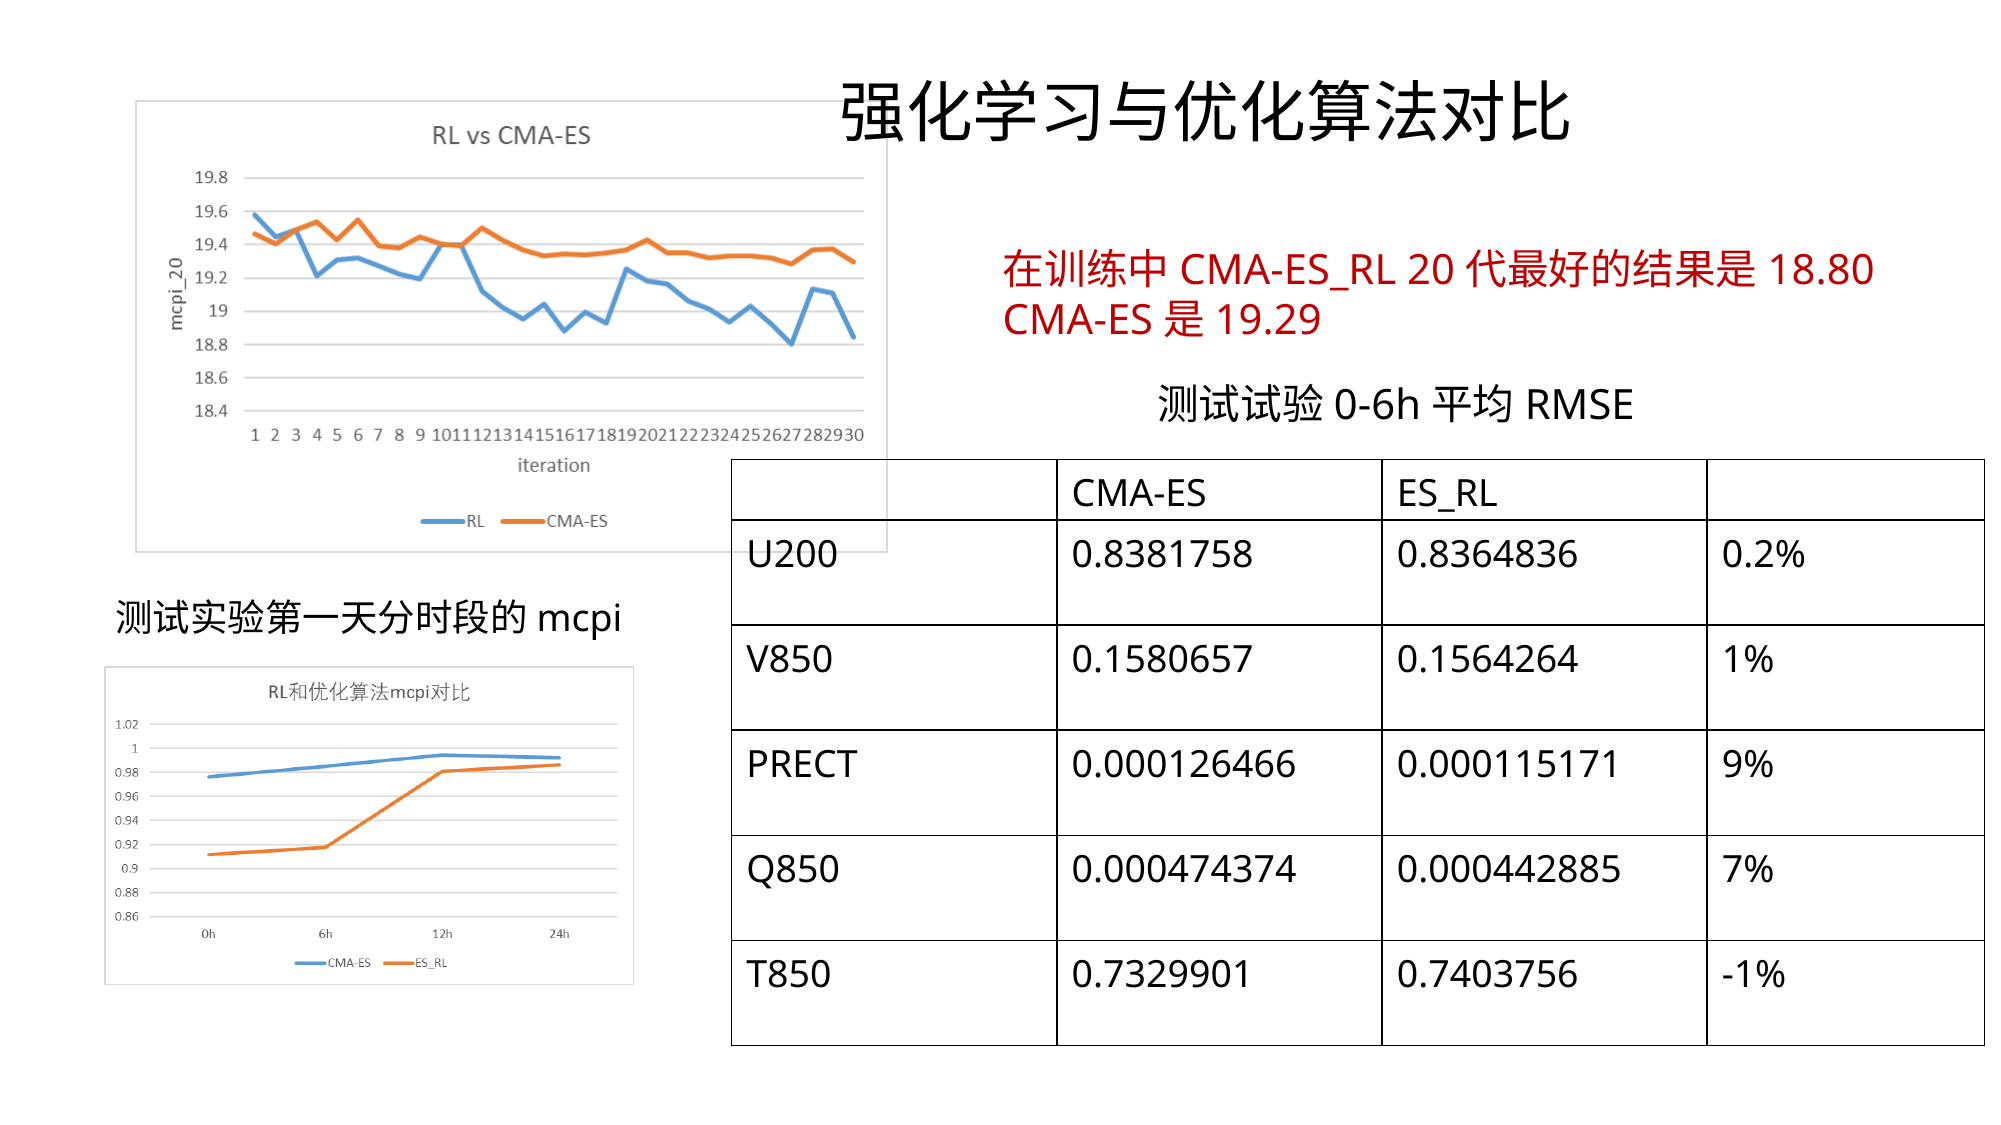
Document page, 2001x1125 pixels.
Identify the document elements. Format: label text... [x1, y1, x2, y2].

table_cell PRECT [732, 731, 1056, 835]
table_cell V850 [732, 626, 1056, 729]
table_cell 0.1580657 [1058, 626, 1381, 729]
text_box 强化学习与优化算法对比 [756, 62, 1656, 158]
table_cell U200 [732, 521, 1056, 624]
picture [104, 666, 634, 985]
text_box 在训练中CMA-ES_RL 20代最好的结果是18.80 CMA-ES是19.29 [987, 235, 1944, 350]
table_cell 0.7329901 [1058, 941, 1381, 1045]
table_cell -1% [1708, 941, 1984, 1045]
table_cell 0.000126466 [1058, 731, 1381, 835]
table_header [1708, 460, 1984, 519]
table_cell 0.000115171 [1383, 731, 1706, 835]
text_box 测试试验0-6h平均RMSE [1011, 376, 1781, 430]
table_cell T850 [732, 941, 1056, 1045]
table_cell 1% [1708, 626, 1984, 729]
table_cell 0.2% [1708, 521, 1984, 624]
text_box 测试实验第一天分时段的mcpi [0, 589, 754, 643]
table_cell 0.000474374 [1058, 836, 1381, 940]
table_cell 7% [1708, 836, 1984, 940]
table_cell 0.8364836 [1383, 521, 1706, 624]
table_header ES_RL [1383, 460, 1706, 519]
table_cell 0.1564264 [1383, 626, 1706, 729]
picture [135, 100, 888, 553]
table_cell 9% [1708, 731, 1984, 835]
table_header CMA-ES [1058, 460, 1381, 519]
table_cell 0.000442885 [1383, 836, 1706, 940]
table_header [888, 460, 1056, 519]
table_cell 0.8381758 [1058, 521, 1381, 624]
table_cell Q850 [732, 836, 1056, 940]
table_cell 0.7403756 [1383, 941, 1706, 1045]
